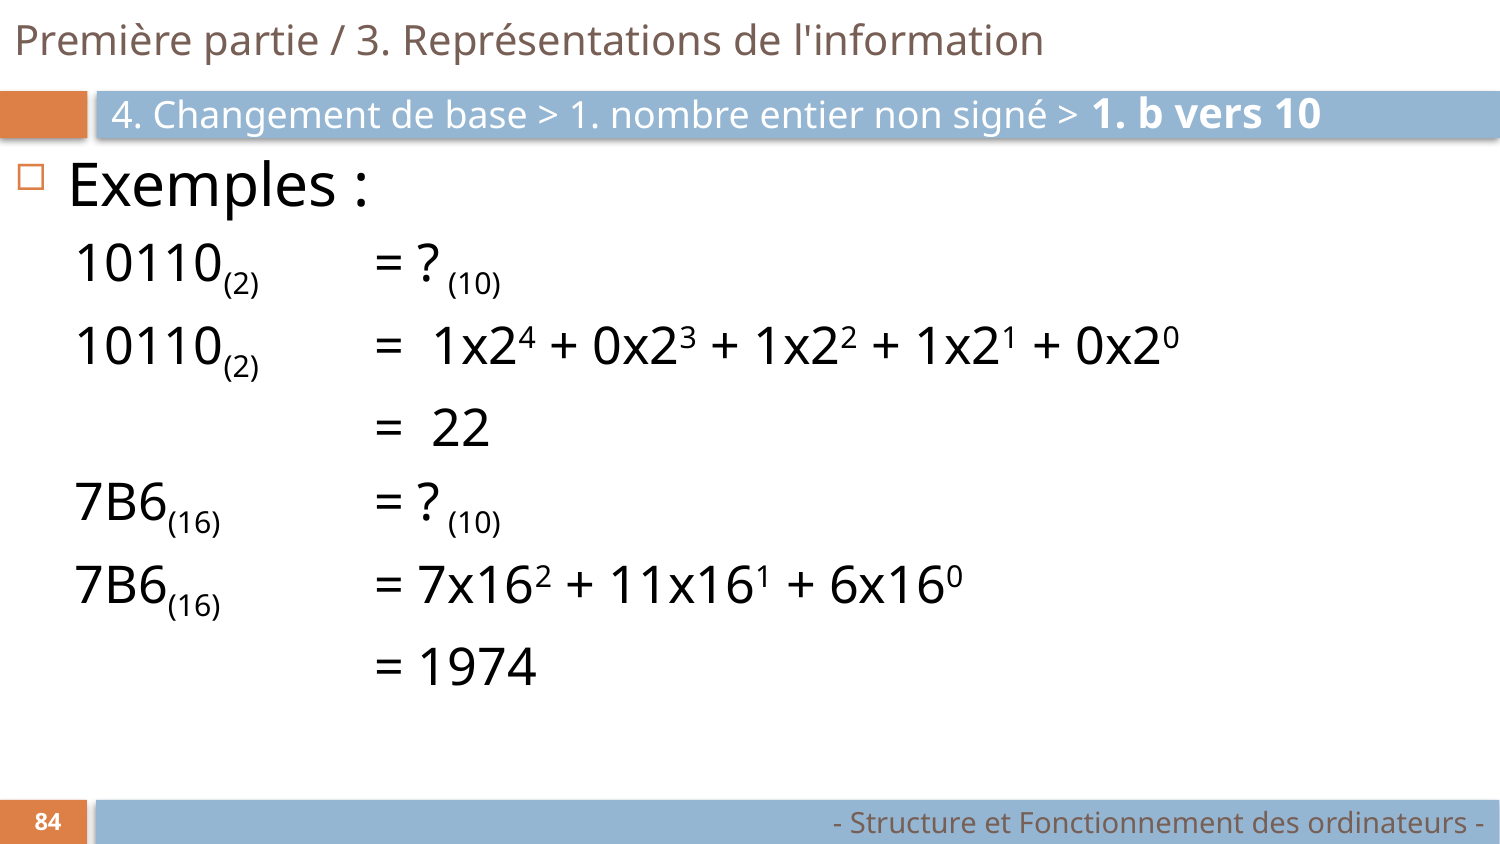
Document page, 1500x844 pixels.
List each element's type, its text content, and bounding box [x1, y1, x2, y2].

list Exemples : 10110(2) = ? (10) 10110(2) = 1x24 + 0x23 + 1x22 + 1x21 + 0x20 = 22 7B6(16) = ? (10) 7B6(16) = 7x162 + 11x161 + 6x160 = 1974 [0, 138, 1500, 800]
footer - Structure et Fonctionnement des ordinateurs - [112, 800, 1500, 844]
title Première partie / 3. Représentations de l'information [0, 0, 1500, 80]
text_box 4. Changement de base > 1. nombre entier non signé > 1. b vers 10 [96, 91, 1500, 133]
